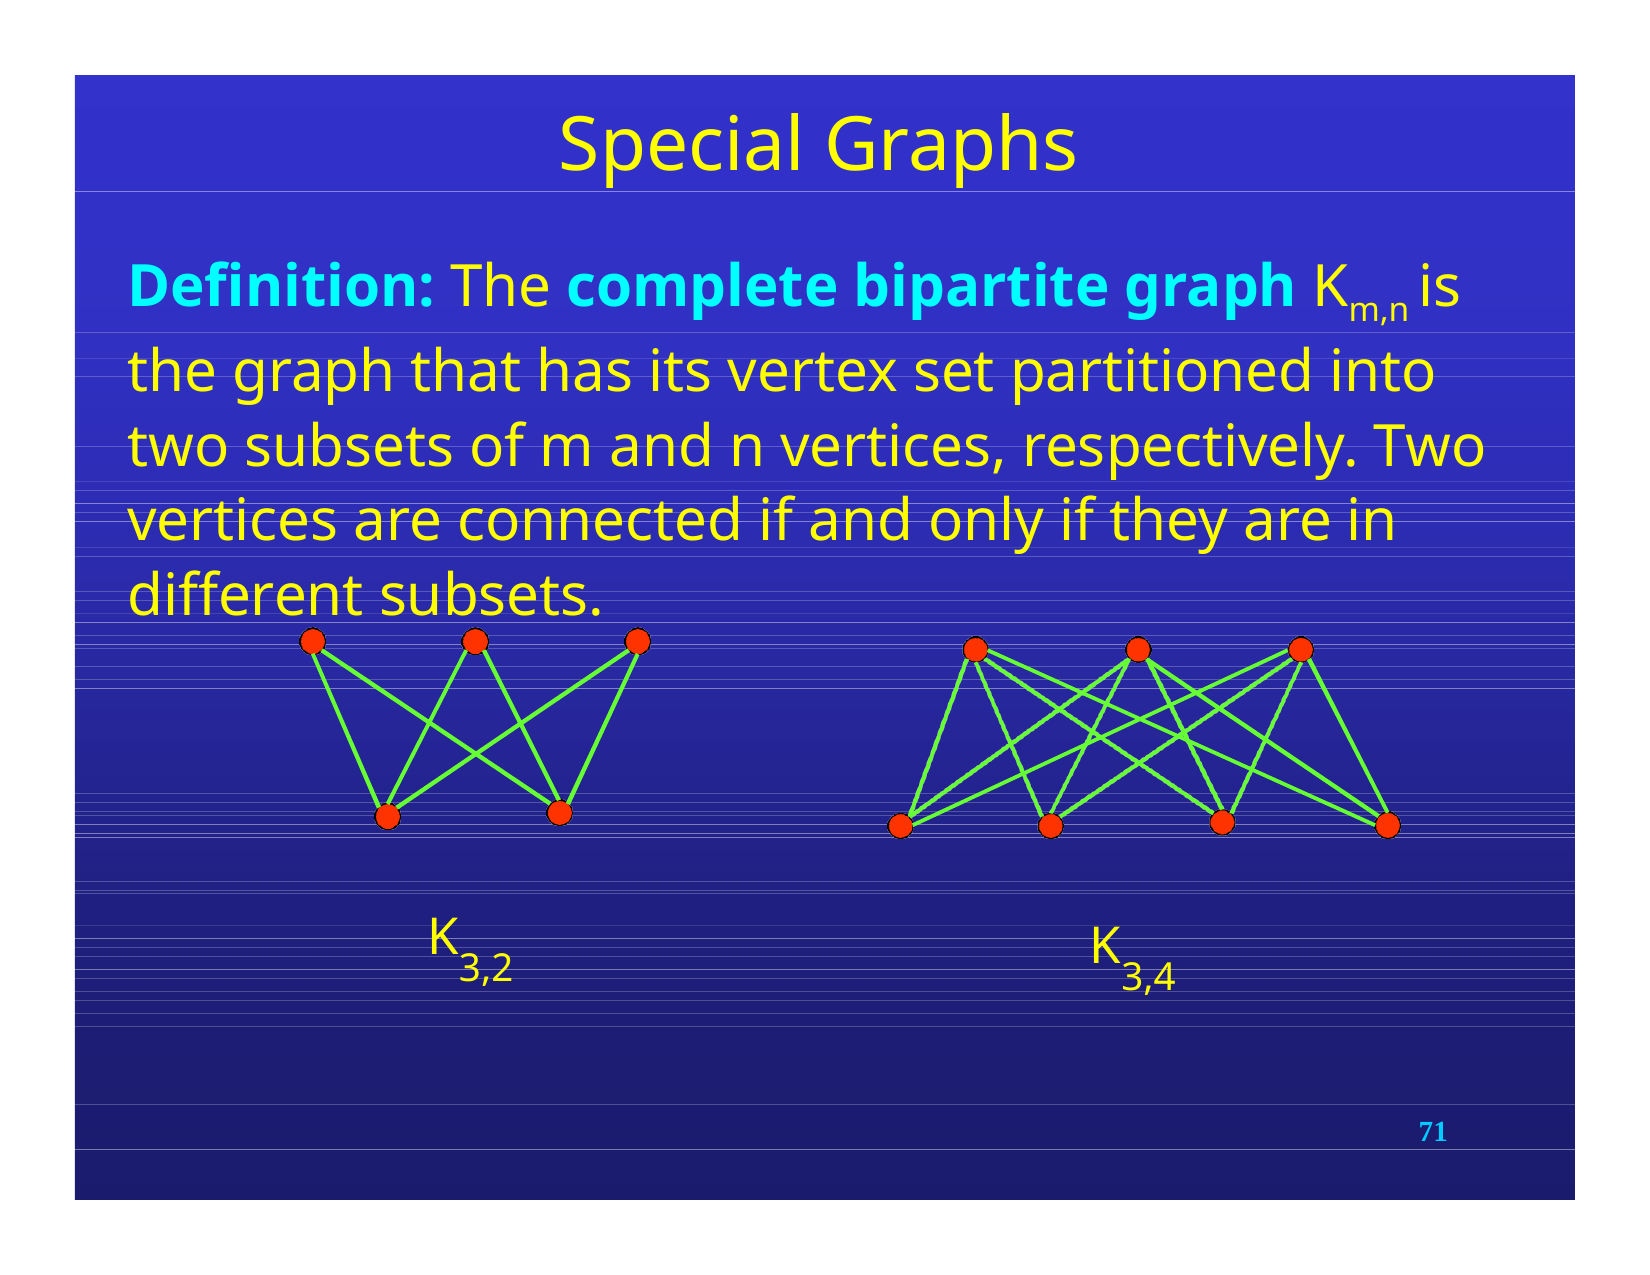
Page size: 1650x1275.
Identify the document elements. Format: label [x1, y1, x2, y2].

text_box [74, 74, 1576, 1201]
text_box [299, 627, 1402, 839]
